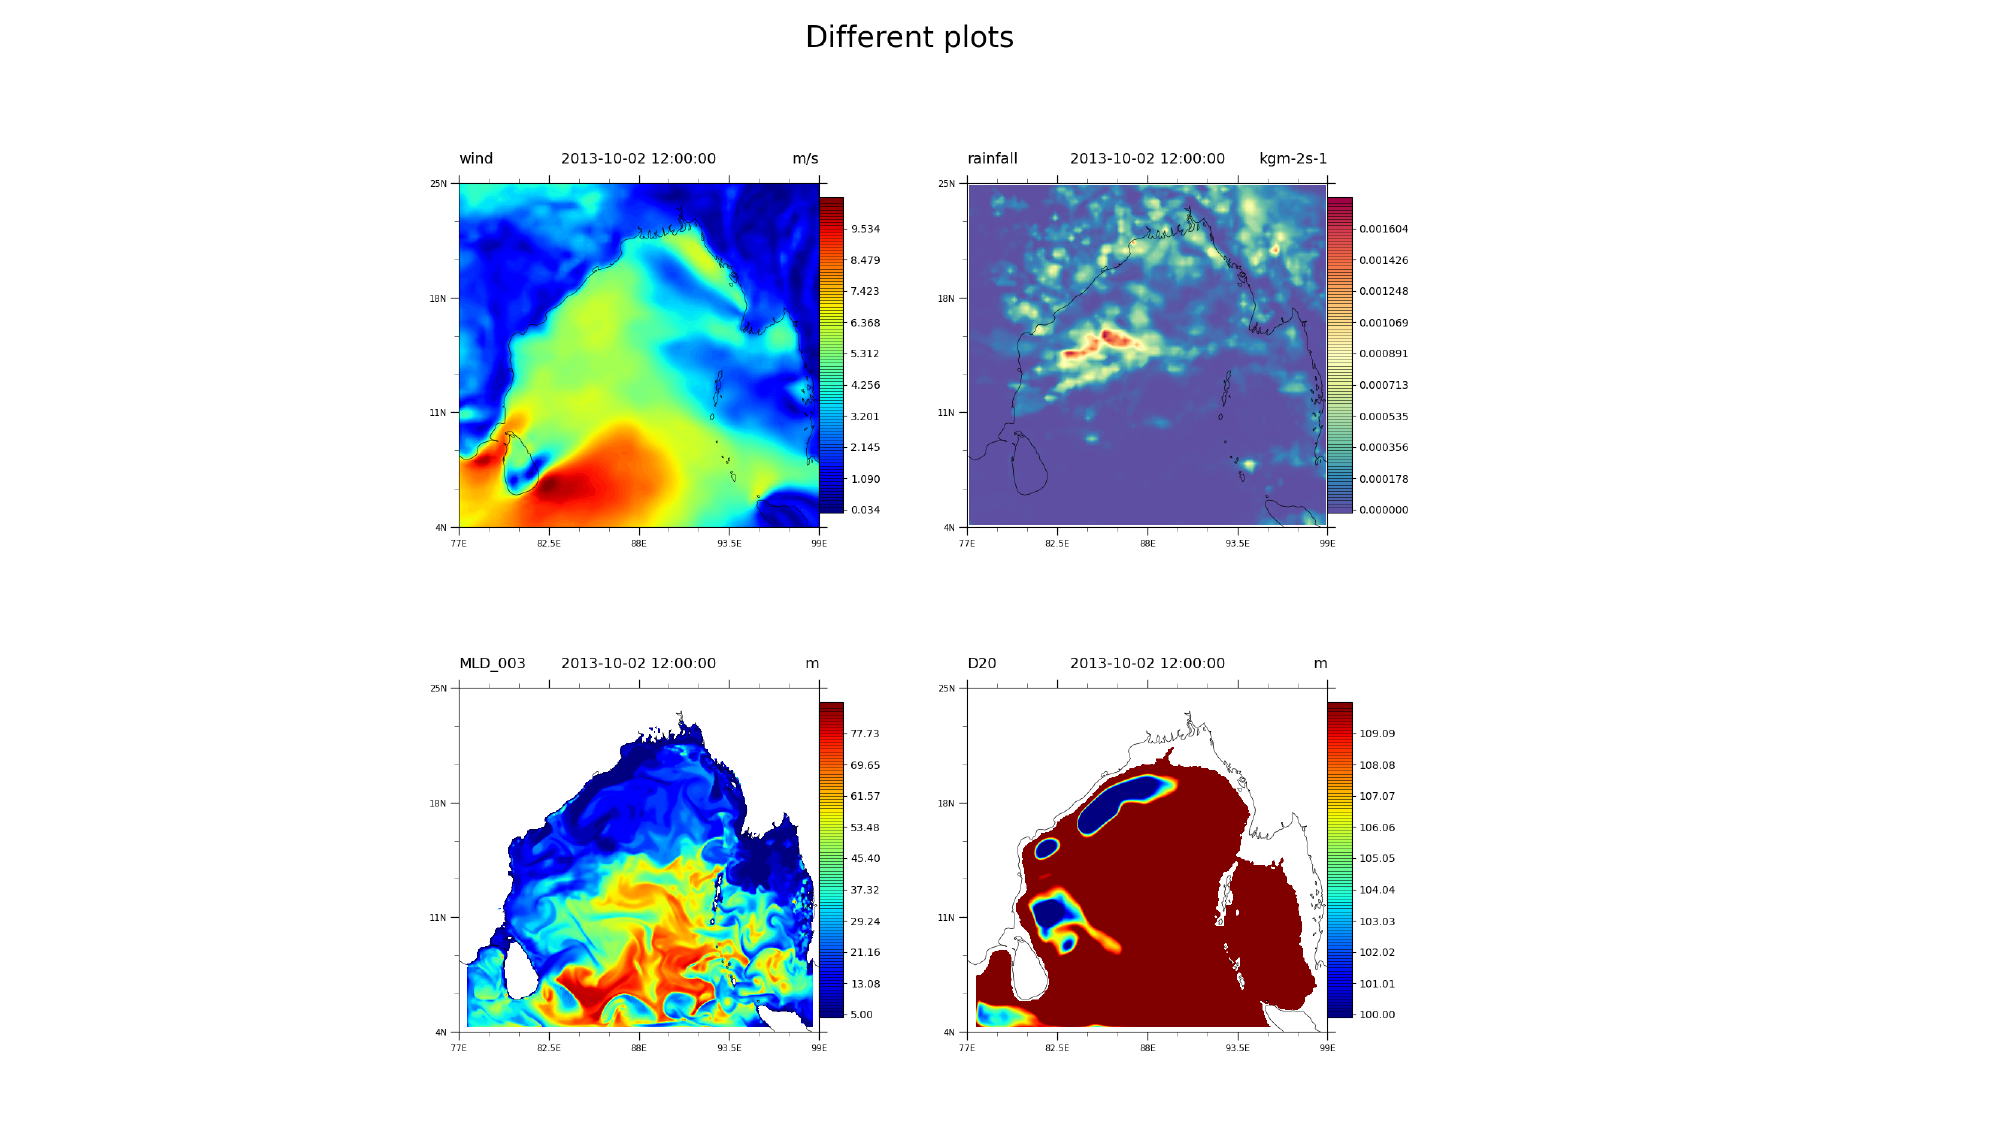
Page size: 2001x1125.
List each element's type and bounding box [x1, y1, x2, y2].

picture [308, 0, 1511, 1125]
